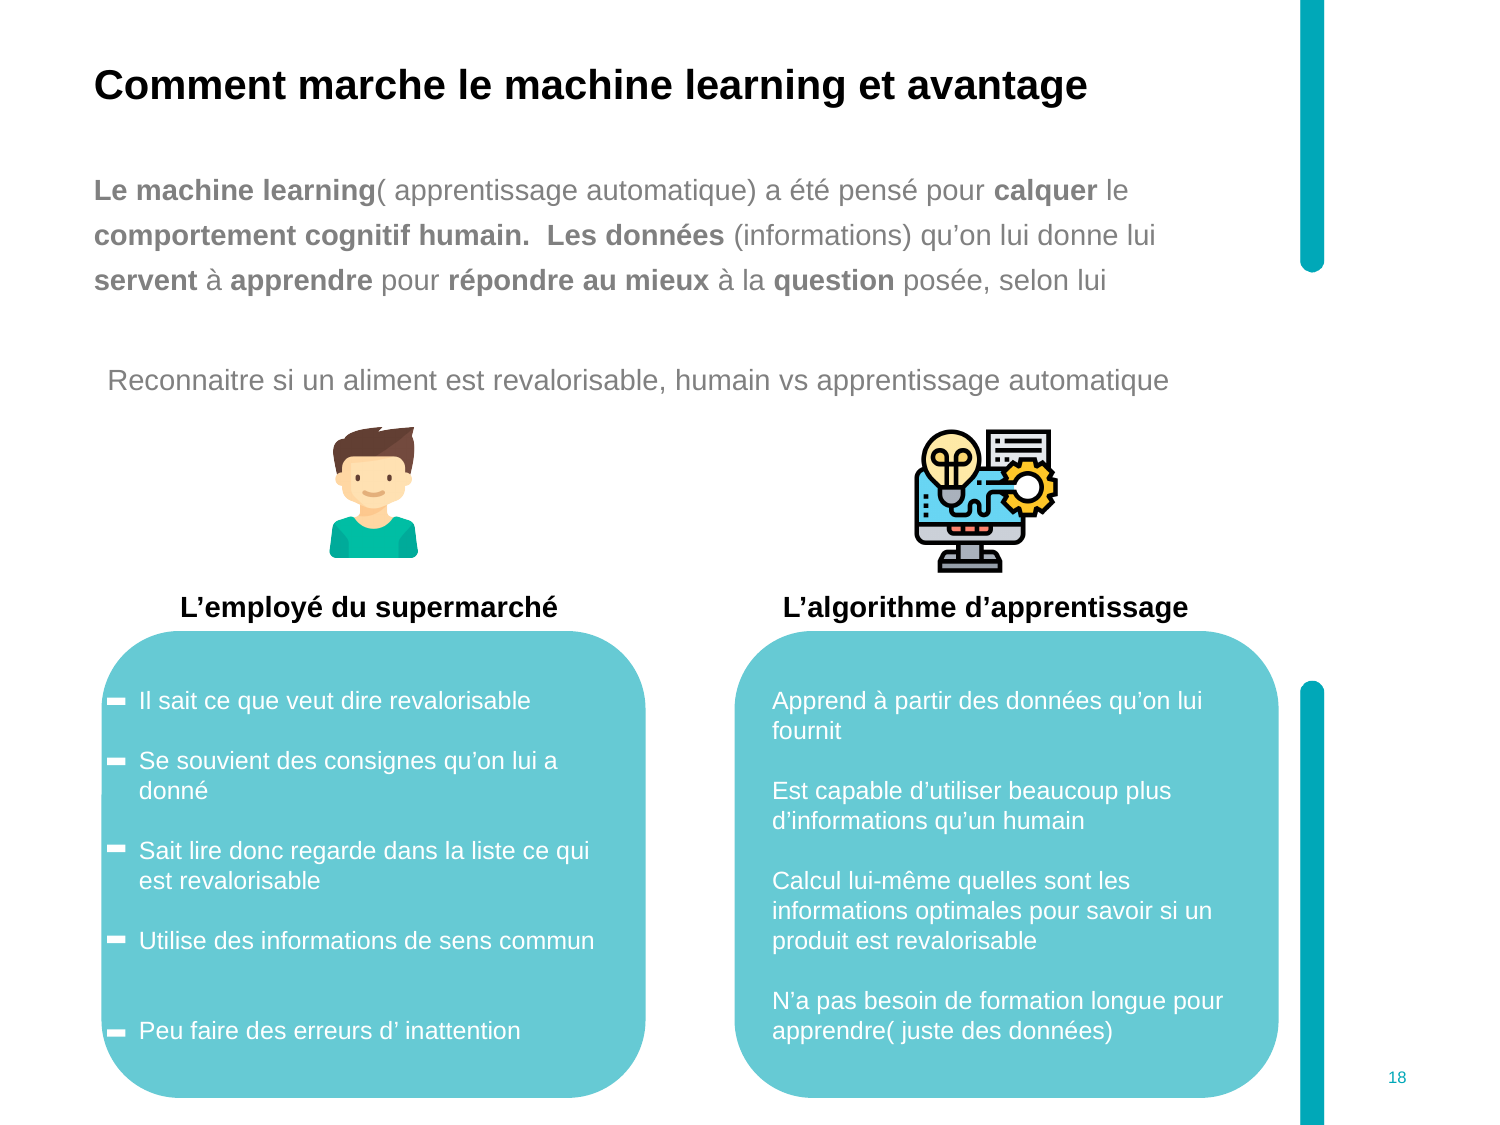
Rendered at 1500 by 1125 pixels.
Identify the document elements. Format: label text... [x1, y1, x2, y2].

text_box [105, 843, 128, 854]
text_box Apprend à partir des données qu’on lui fournit Est capable d’utiliser beaucoup plus d’informations qu’un humain Calcul lui-même quelles sont les informations optimales pour savoir si un produit est revalorisable N’a pas besoin de formation longue pour apprendre( juste des données) [732, 628, 1281, 1100]
list Comment marche le machine learning et avantage [41, 50, 1105, 163]
text_box L’employé du supermarché [165, 580, 582, 631]
text_box [105, 695, 128, 707]
text_box Le machine learning( apprentissage automatique) a été pensé pour calquer le comportement cognitif humain. Les données (informations) qu’on lui donne lui servent à apprendre pour répondre au mieux à la question posée, selon lui [41, 163, 1309, 348]
text_box L’algorithme d’apprentissage [768, 580, 1205, 631]
text_box [105, 755, 128, 767]
text_box Reconnaitre si un aliment est revalorisable, humain vs apprentissage automatique [54, 353, 1295, 467]
text_box [105, 934, 128, 945]
text_box [105, 1027, 128, 1039]
text_box Il sait ce que veut dire revalorisable Se souvient des consignes qu’on lui a donné Sait lire donc regarde dans la liste ce qui est revalorisable Utilise des informations de sens commun Peu faire des erreurs d’ inattention [99, 630, 648, 1100]
slide_number 18 [1340, 1046, 1455, 1107]
picture [0, 0, 1500, 1125]
